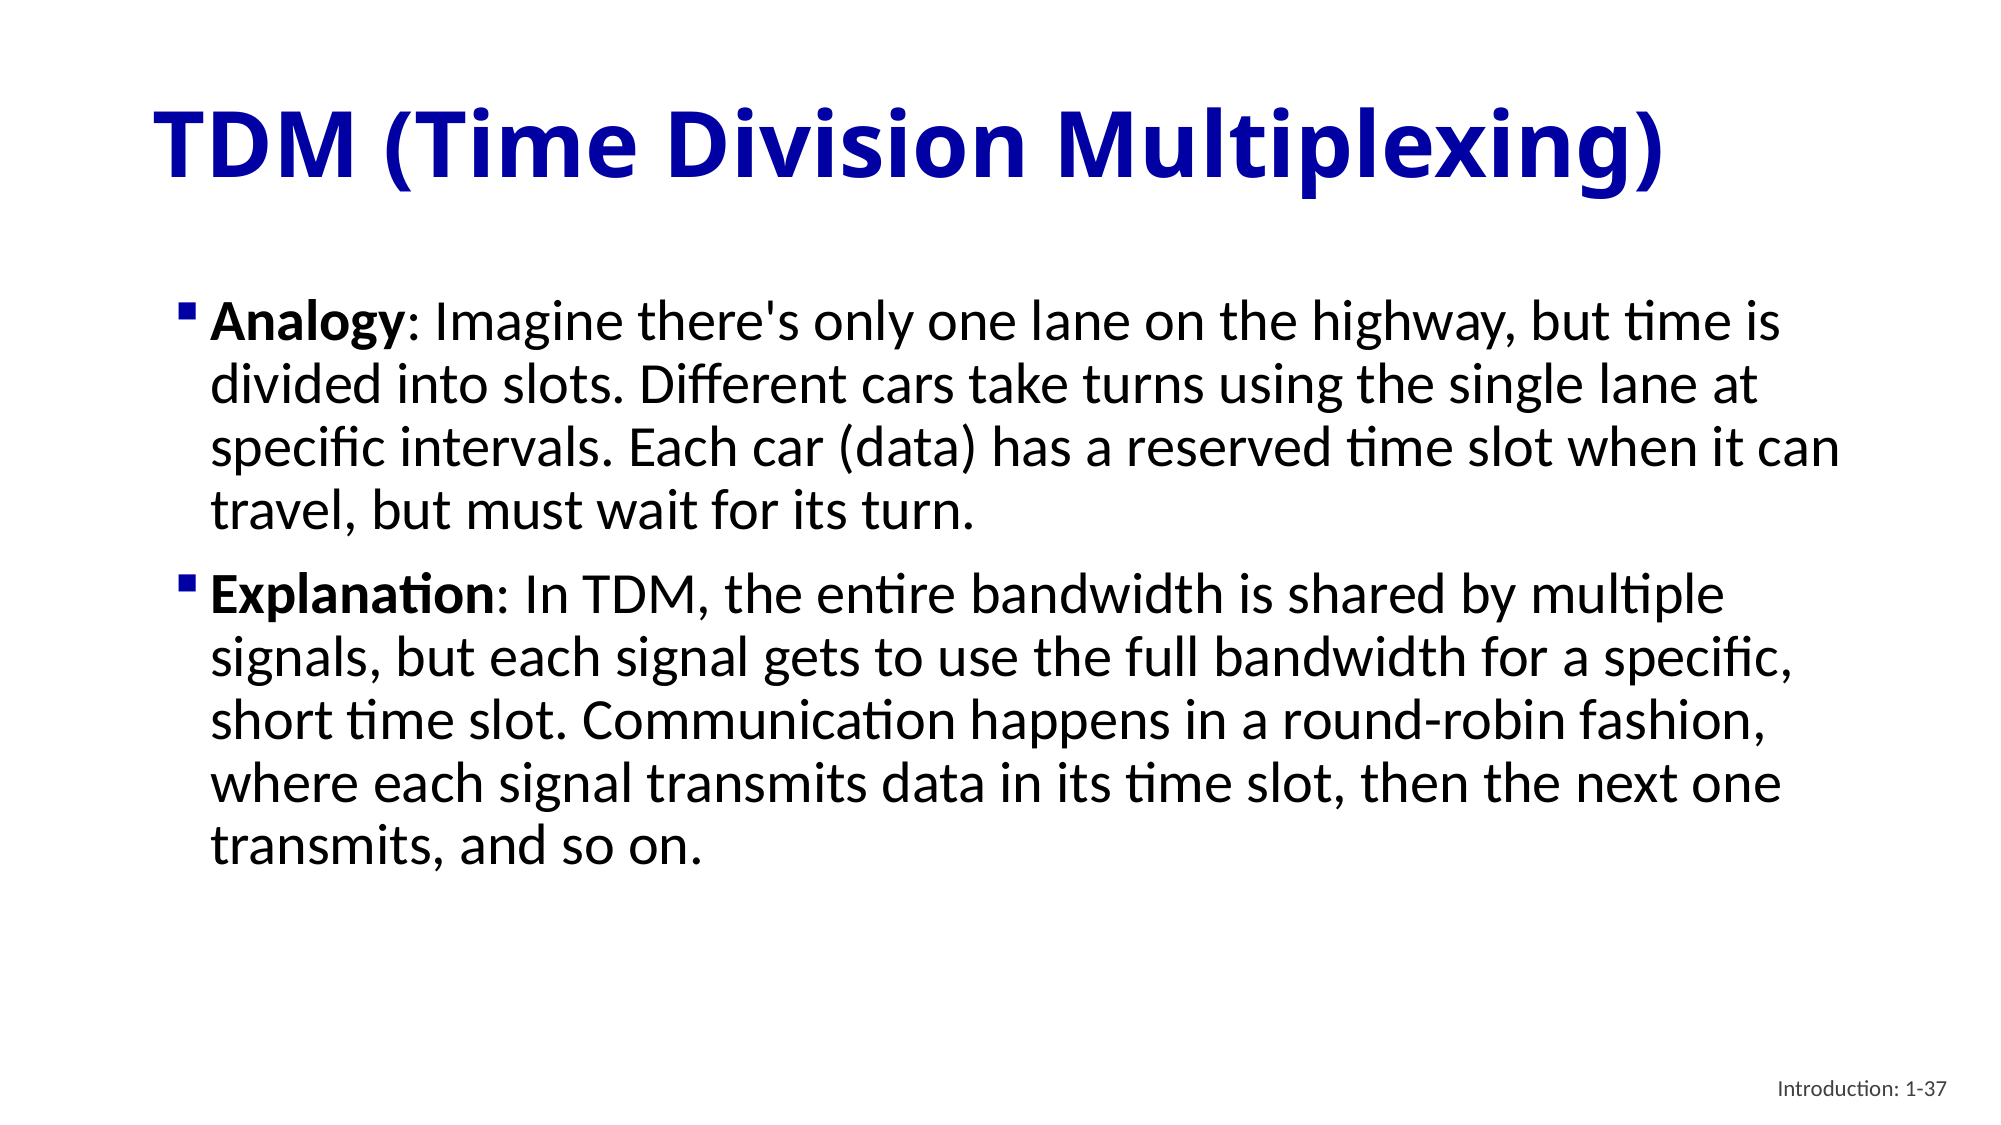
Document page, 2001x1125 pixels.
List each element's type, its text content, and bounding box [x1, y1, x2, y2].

slide_number Introduction: 1-37 [1512, 1056, 1963, 1117]
title TDM (Time Division Multiplexing) [137, 74, 1863, 221]
list Analogy: Imagine there's only one lane on the highway, but time is divided into slots. Different cars take turns using the single lane at specific intervals. Each car (data) has a reserved time slot when it can travel, but must wait for its turn. Explanation: In TDM, the entire bandwidth is shared by multiple signals, but each signal gets to use the full bandwidth for a specific, short time slot. Communication happens in a round-robin fashion, where each signal transmits data in its time slot, then the next one transmits, and so on. [137, 282, 1863, 997]
